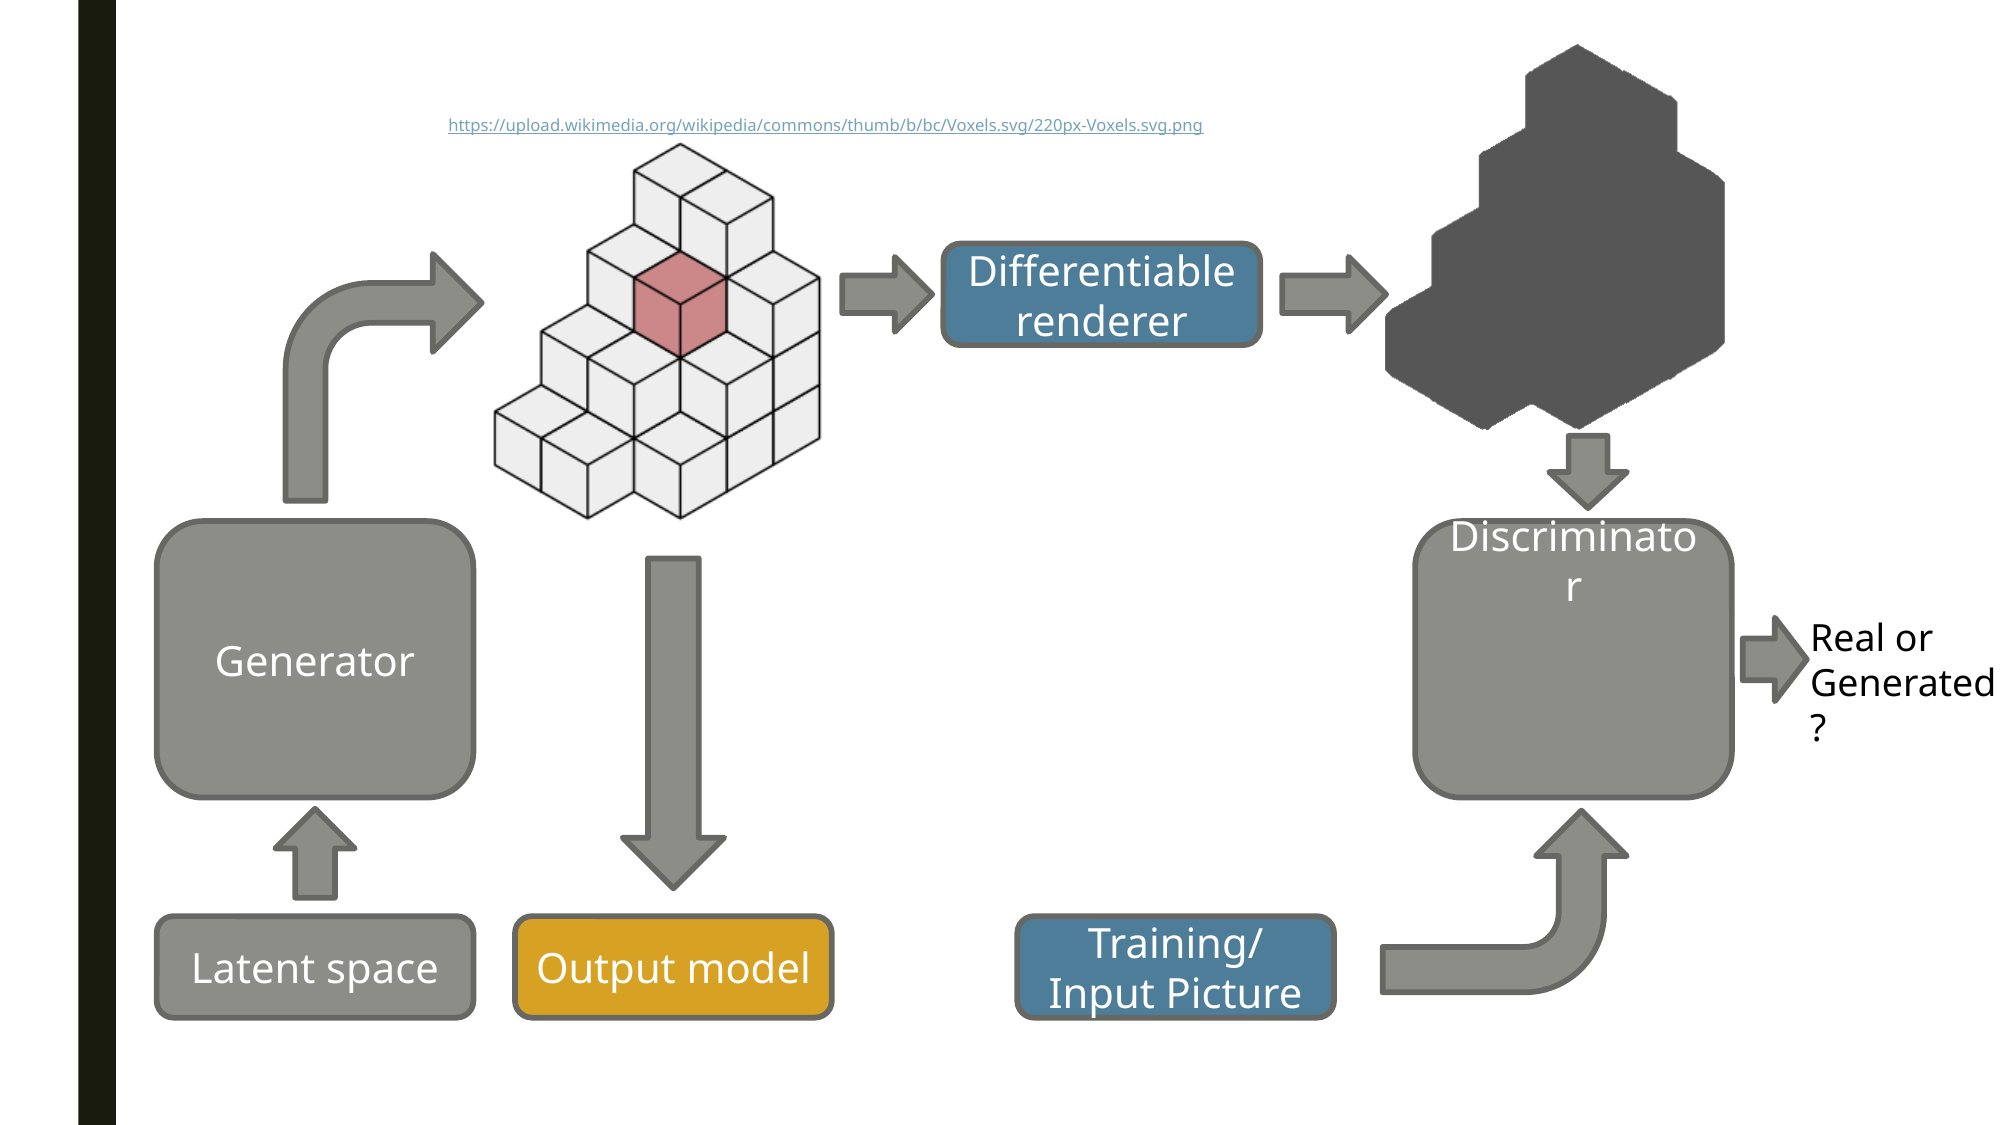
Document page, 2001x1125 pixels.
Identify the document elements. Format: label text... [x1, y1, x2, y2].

text_box Output model [512, 913, 835, 1021]
text_box Real or Generated? [1795, 606, 2000, 757]
text_box Differentiable renderer [940, 240, 1264, 348]
text_box [282, 251, 485, 504]
text_box [839, 254, 936, 335]
text_box [620, 555, 727, 892]
text_box [1546, 436, 1630, 512]
text_box Training/Input Picture [1014, 913, 1337, 1021]
text_box [1279, 254, 1382, 335]
text_box [1739, 614, 1795, 704]
picture [493, 142, 825, 522]
text_box [272, 805, 358, 901]
text_box Latent space [153, 913, 477, 1021]
text_box https://upload.wikimedia.org/wikipedia/commons/thumb/b/bc/Voxels.svg/220px-Voxels.svg.png [433, 107, 1382, 146]
picture [1382, 36, 1743, 436]
text_box [1379, 807, 1630, 996]
